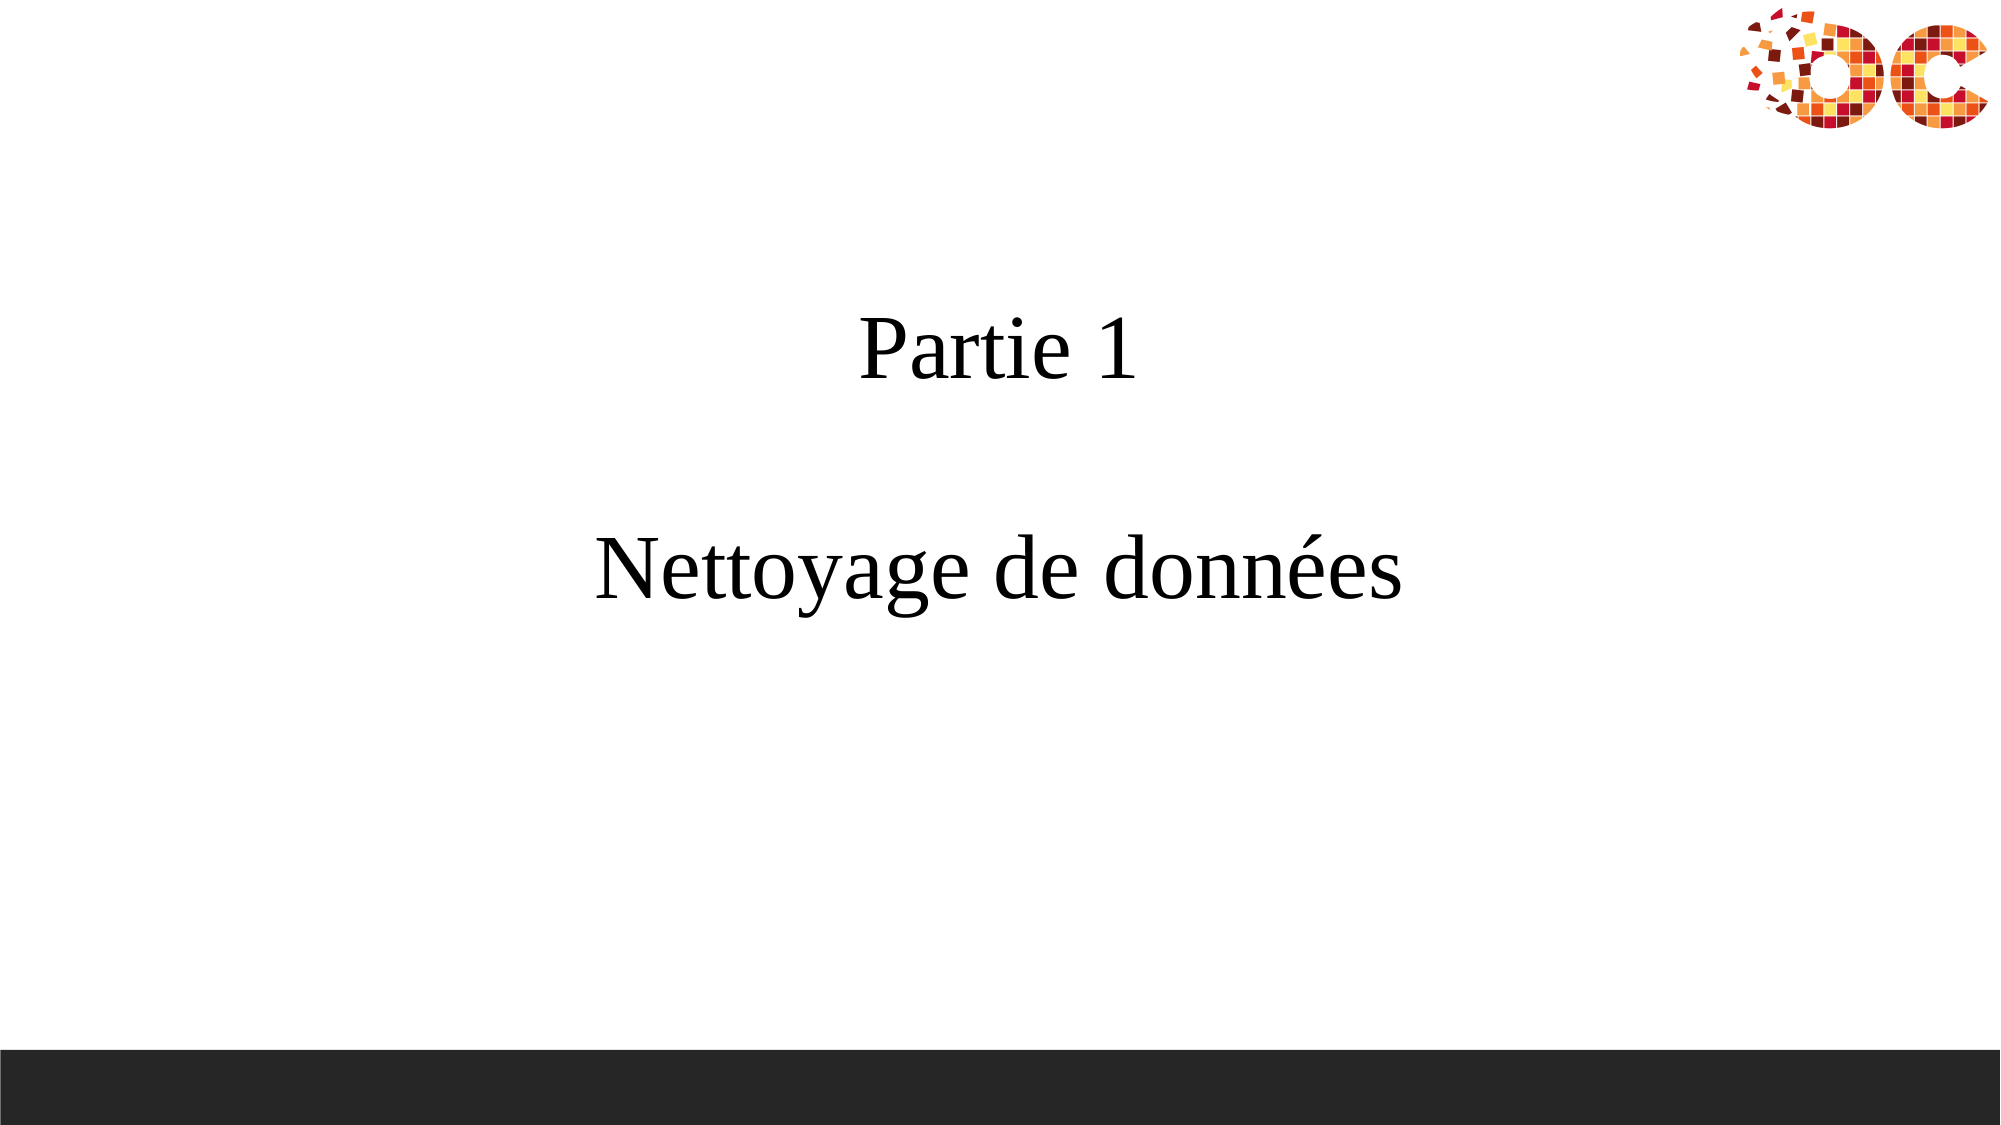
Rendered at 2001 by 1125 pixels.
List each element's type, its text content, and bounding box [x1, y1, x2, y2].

picture [1739, 8, 1989, 135]
text_box Partie 1 Nettoyage de données [85, 279, 1915, 625]
